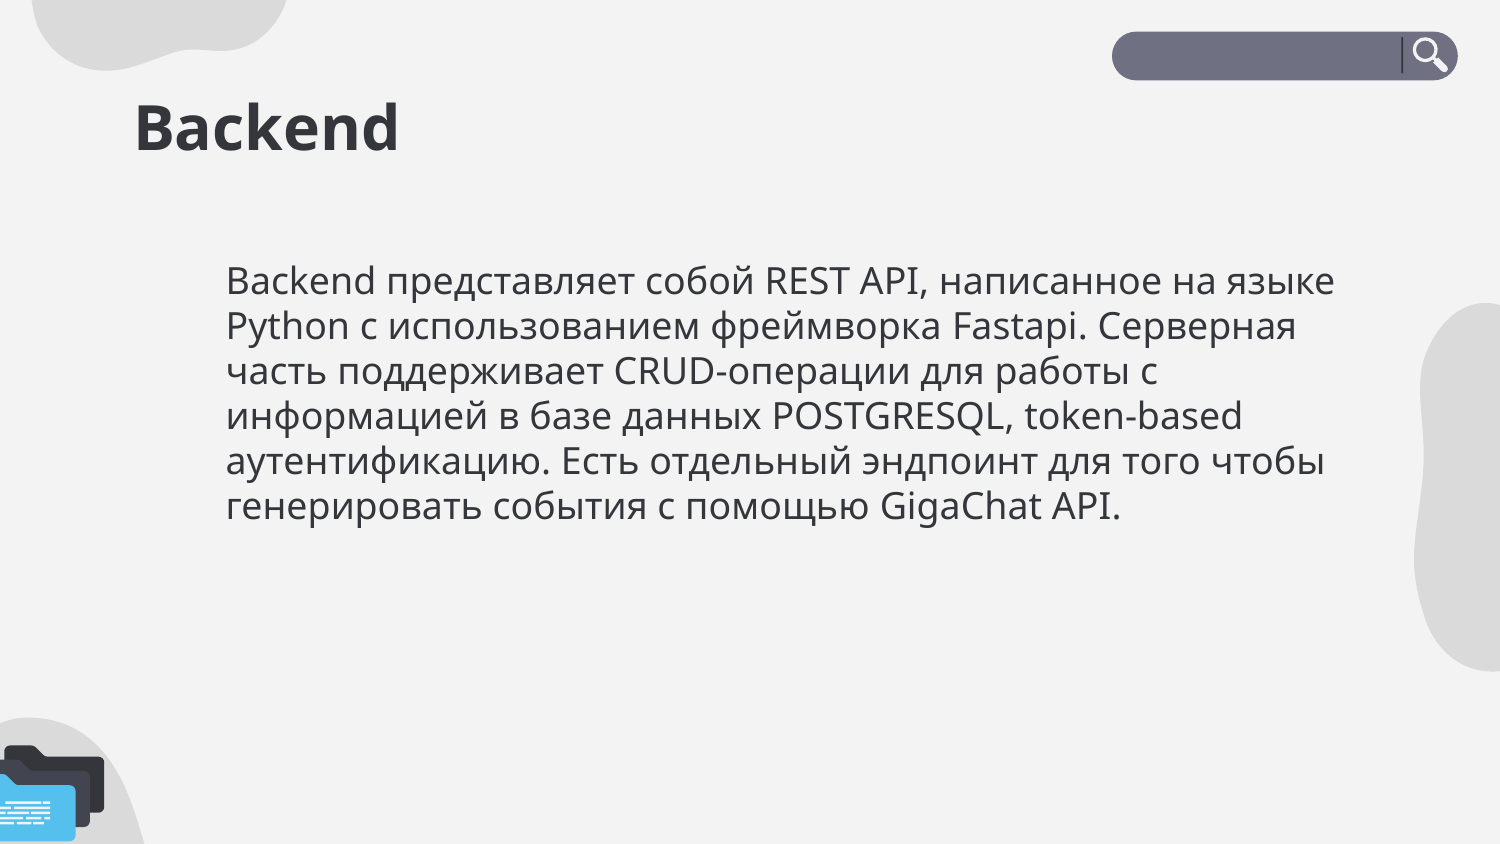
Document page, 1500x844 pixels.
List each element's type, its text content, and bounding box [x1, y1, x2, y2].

text_box Backend представляет собой REST API, написанное на языке Python с использованием фреймворка Fastapi. Серверная часть поддерживает CRUD-операции для работы с информацией в базе данных POSTGRESQL, token-based аутентификацию. Есть отдельный эндпоинт для того чтобы генерировать события с помощью GigaChat API. [210, 242, 1374, 812]
title Backend [118, 72, 1382, 167]
